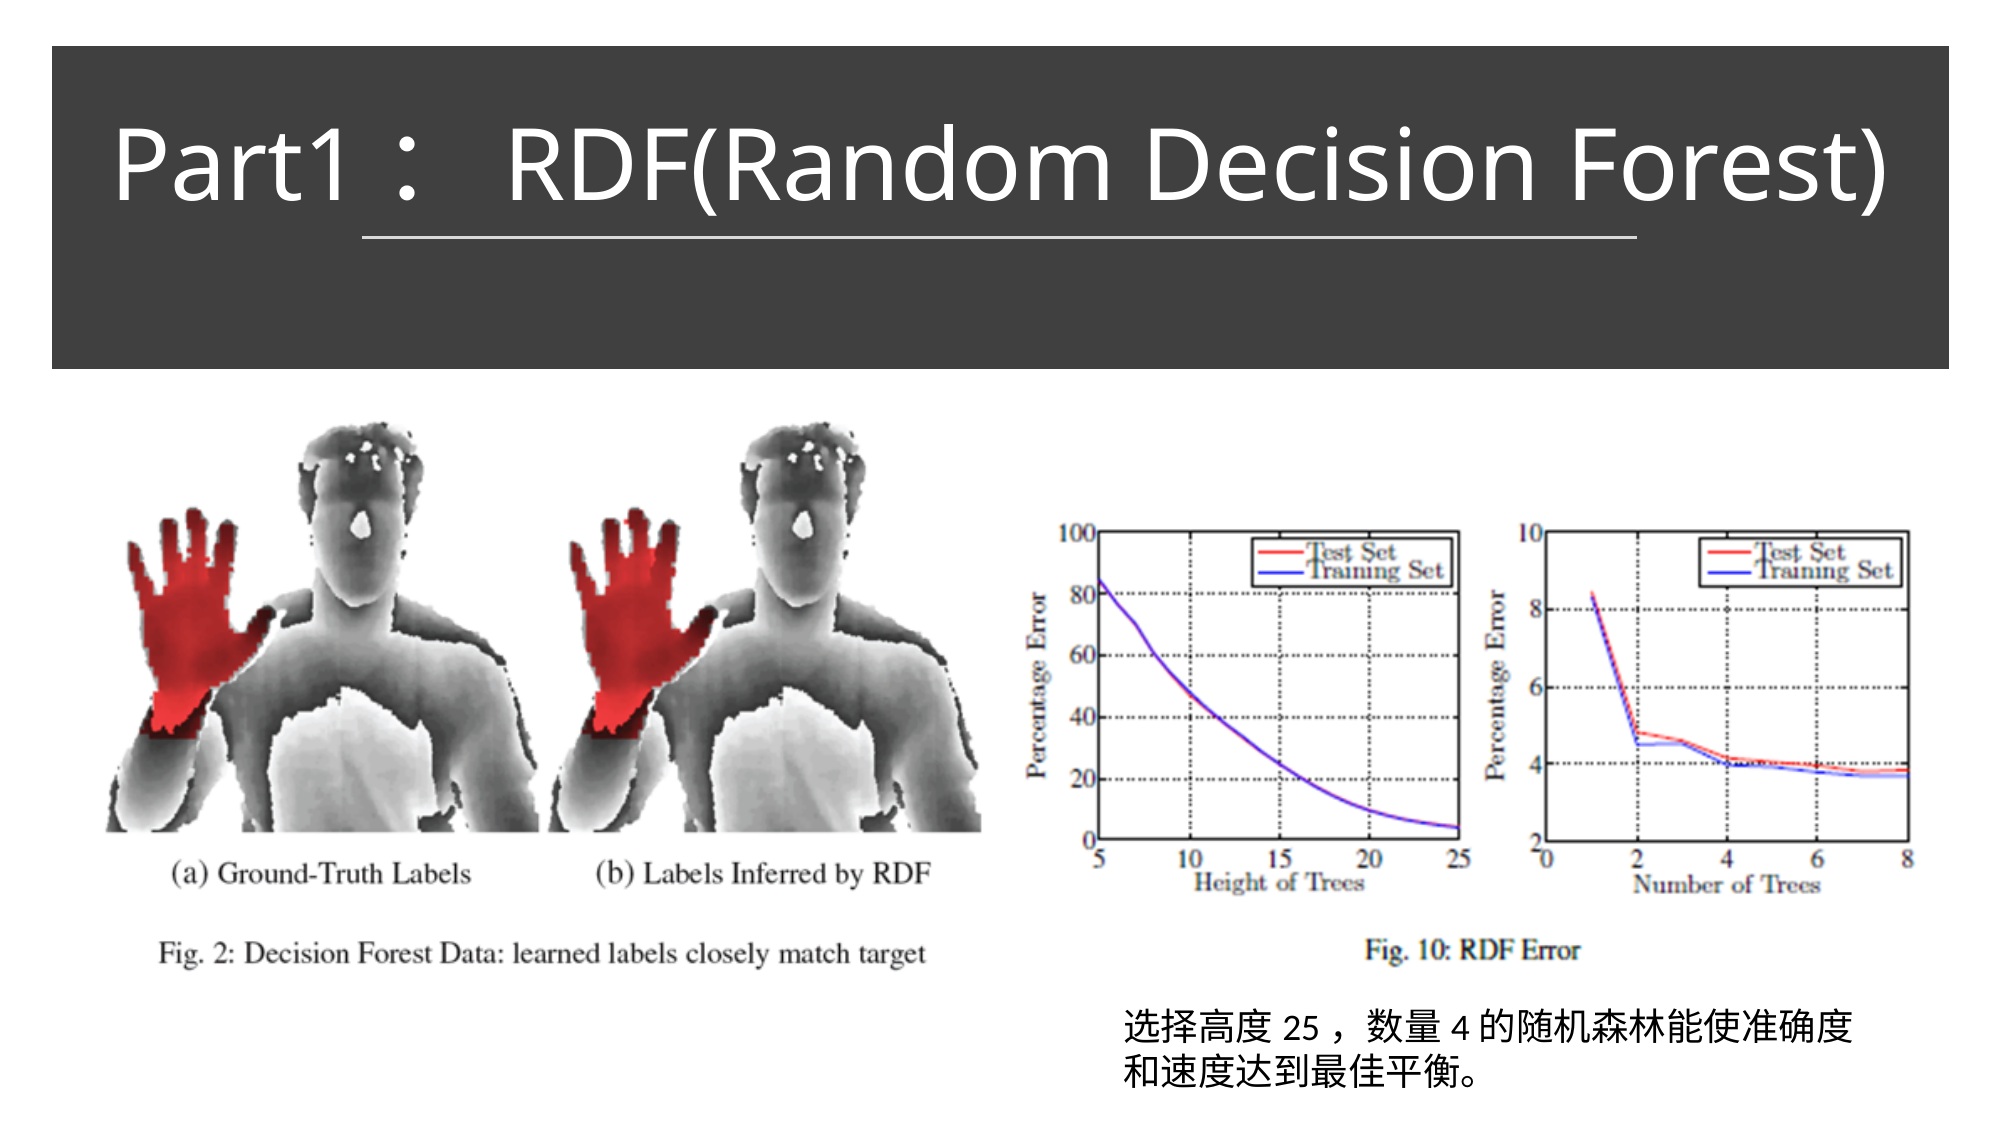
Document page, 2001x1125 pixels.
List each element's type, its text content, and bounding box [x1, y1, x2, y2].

title Part1：RDF(Random Decision Forest) [86, 76, 1914, 230]
text_box 选择高度25，数量4的随机森林能使准确度和速度达到最佳平衡。 [1108, 995, 1898, 1101]
text_box [61, 55, 1939, 360]
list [86, 392, 1000, 982]
picture [999, 503, 1942, 970]
